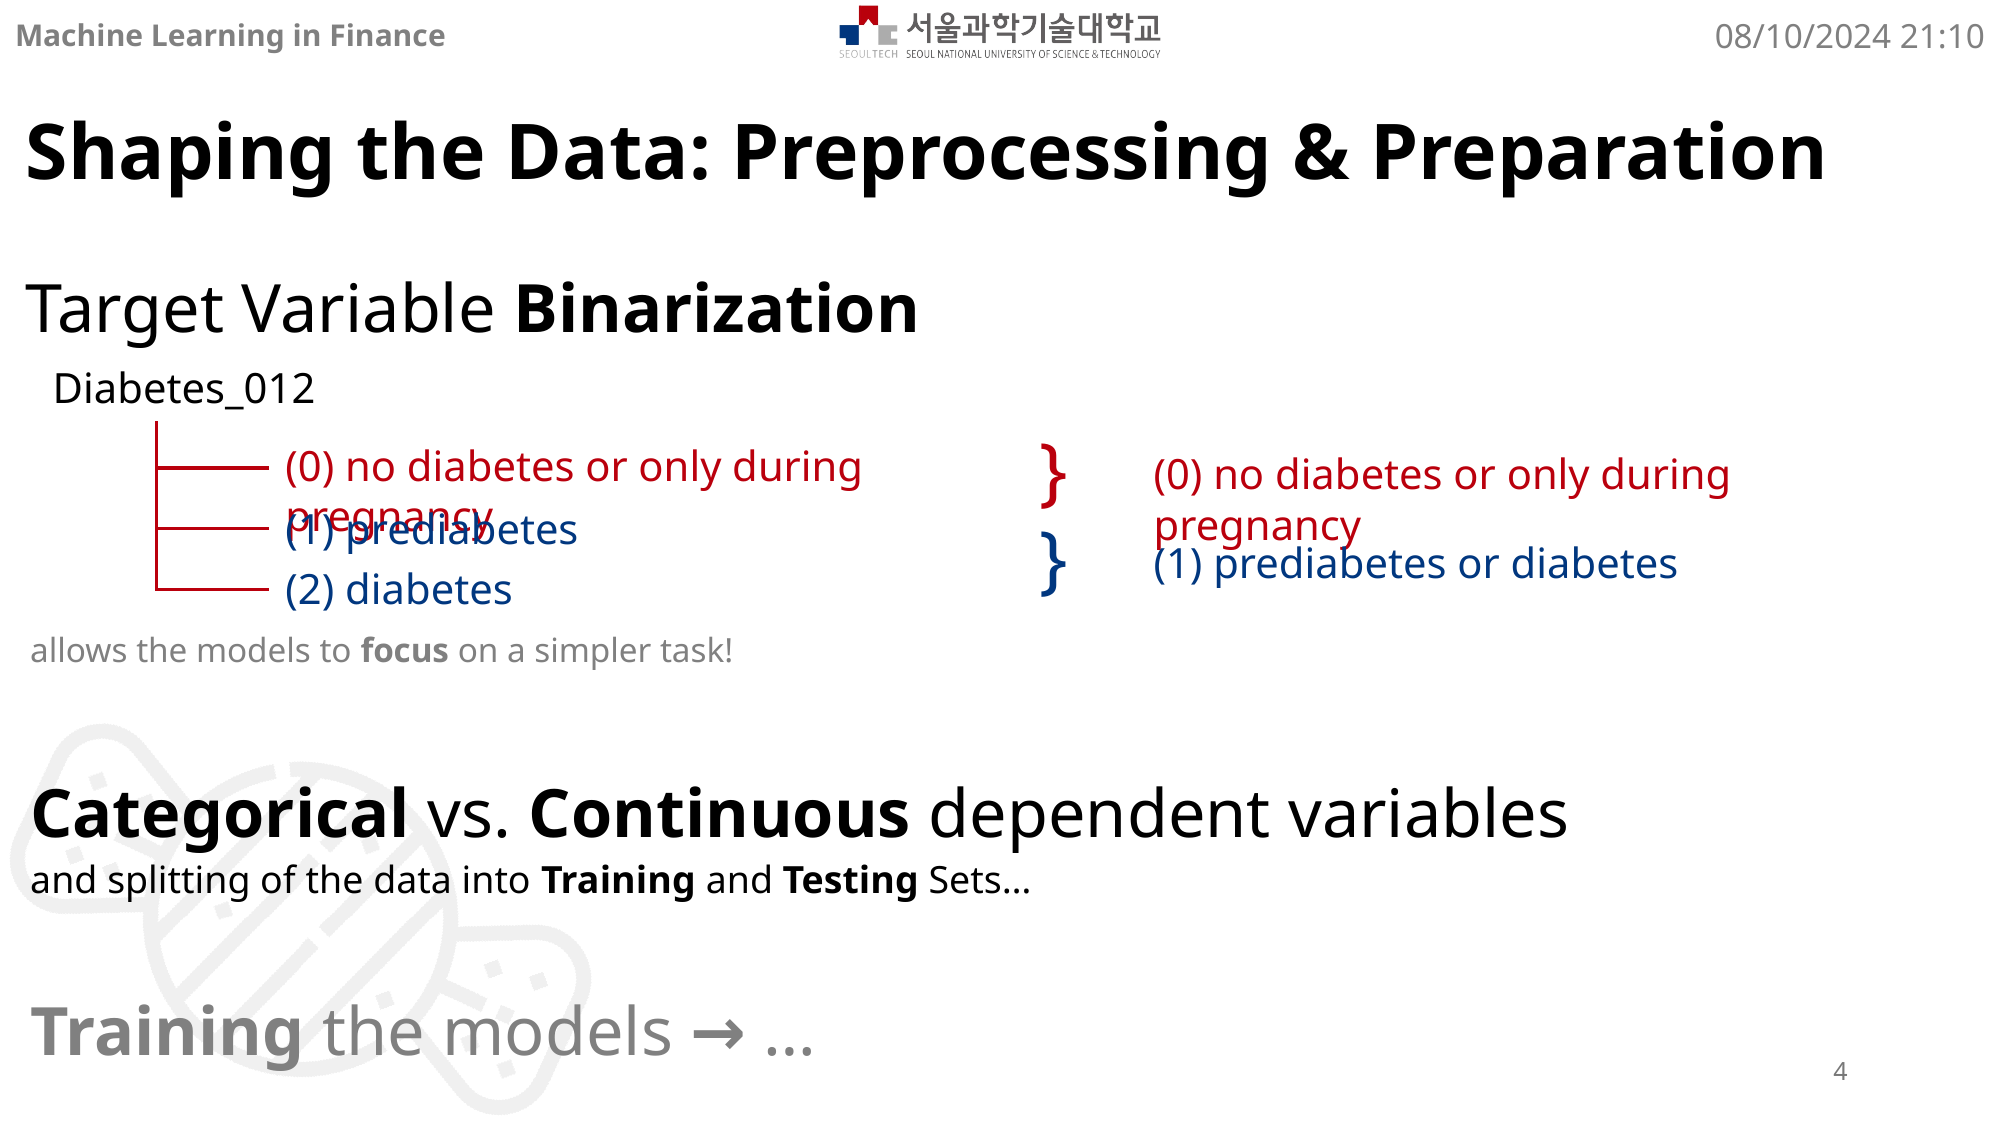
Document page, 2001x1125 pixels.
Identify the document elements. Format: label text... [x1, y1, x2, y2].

text_box (0) no diabetes or only during pregnancy [270, 431, 1000, 495]
picture [837, 2, 1163, 60]
text_box Diabetes_012 [37, 354, 976, 420]
text_box } [1024, 414, 1114, 520]
text_box (1) prediabetes or diabetes [1138, 529, 1869, 595]
text_box } [1024, 520, 1114, 608]
text_box Shaping the Data: Preprocessing & Preparation [10, 76, 1964, 234]
text_box (0) no diabetes or only during pregnancy [1138, 441, 1869, 529]
text_box Categorical vs. Continuous dependent variables [15, 763, 1900, 848]
text_box (2) diabetes [270, 555, 1000, 621]
text_box allows the models to focus on a simpler task! [15, 621, 1778, 677]
text_box Target Variable Binarization [10, 258, 1895, 354]
text_box and splitting of the data into Training and Testing Sets… [15, 848, 1900, 909]
text_box (1) prediabetes [270, 495, 1000, 555]
slide_number 4 [1412, 1042, 1863, 1103]
text_box Training the models → … [15, 981, 1900, 1076]
